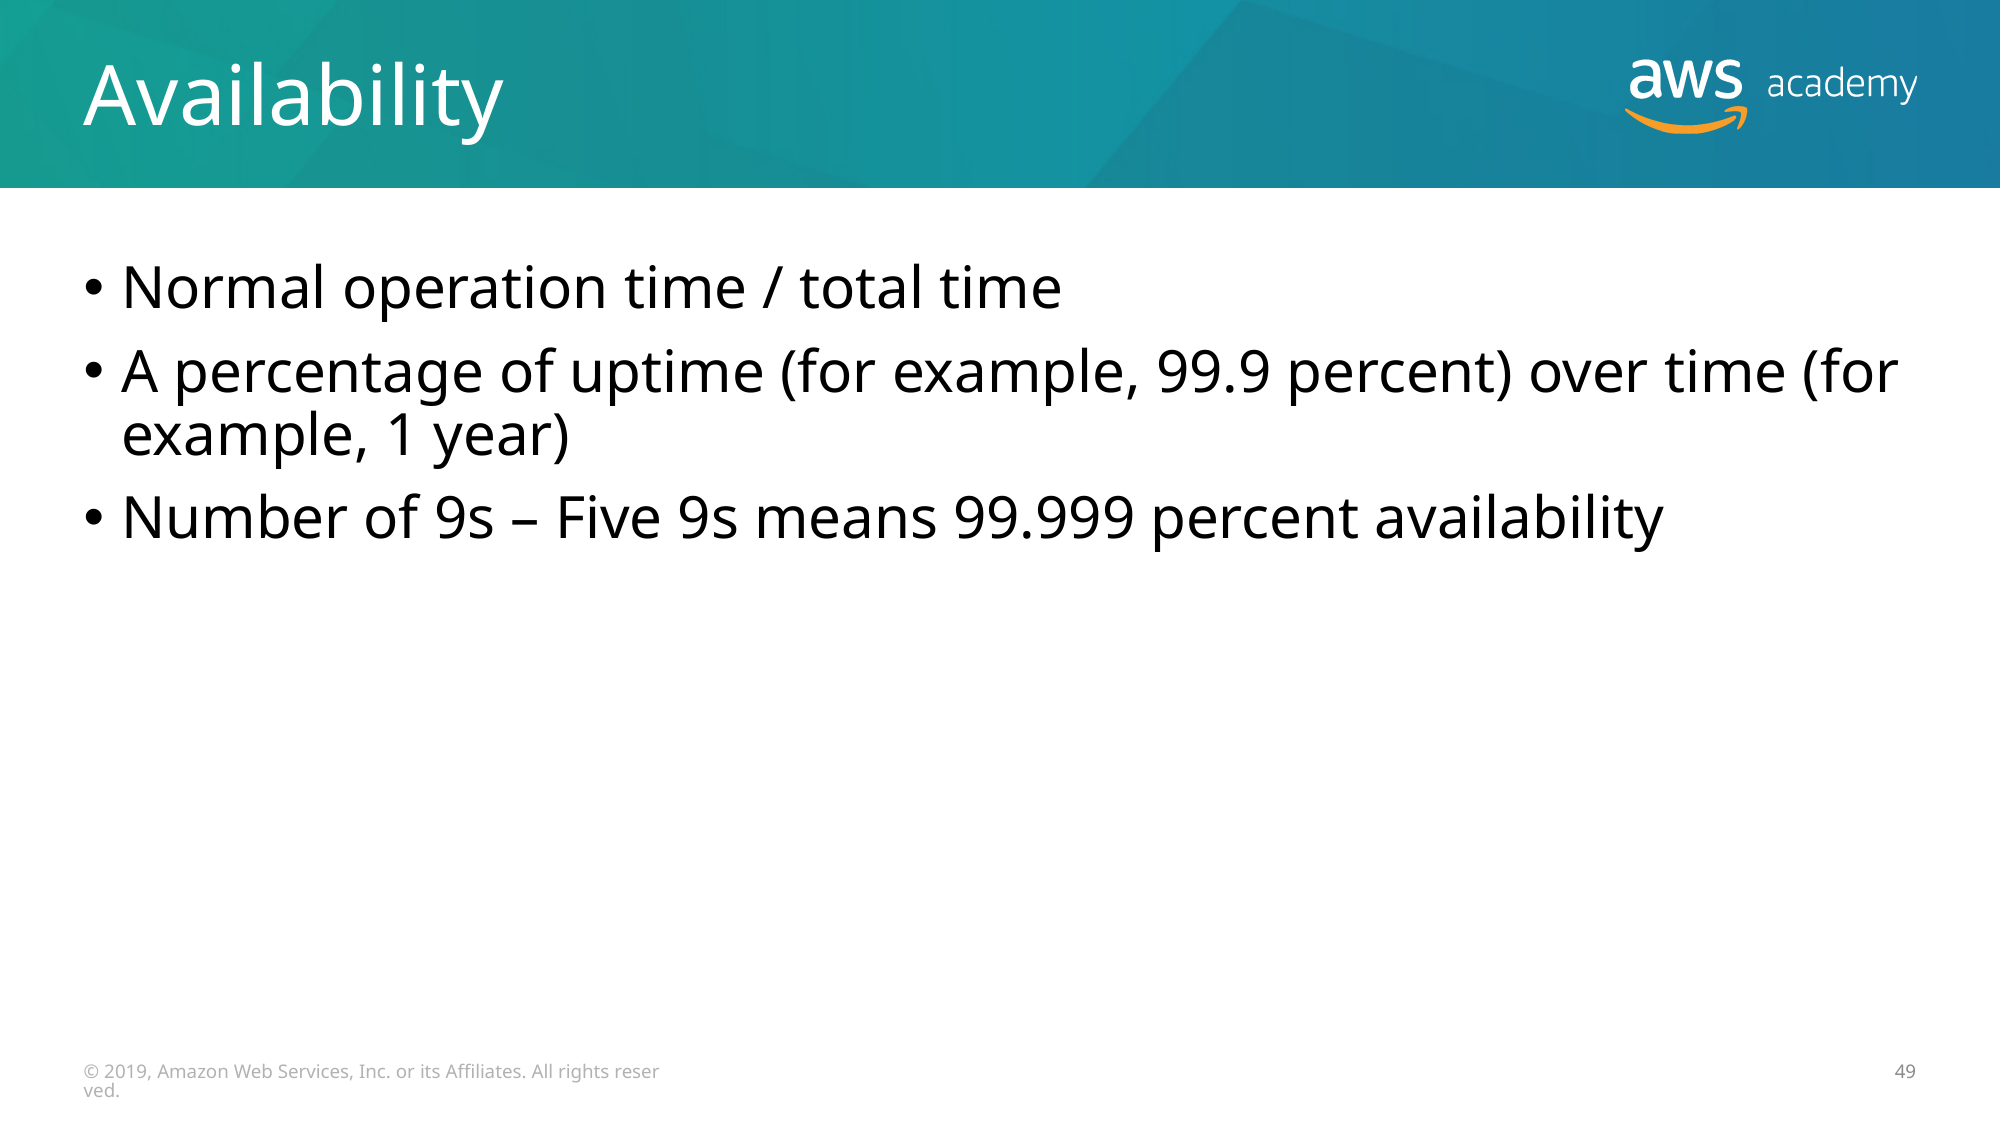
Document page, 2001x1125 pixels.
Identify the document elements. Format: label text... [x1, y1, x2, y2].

slide_number 49 [1481, 1042, 1932, 1103]
title Availability [68, 59, 1551, 138]
list Normal operation time / total time A percentage of uptime (for example, 99.9 percent) over time (for example, 1 year) Number of 9s – Five 9s means 99.999 percent availability [68, 250, 1932, 1014]
footer © 2019, Amazon Web Services, Inc. or its Affiliates. All rights reserved. [68, 1042, 682, 1103]
picture [0, 0, 2000, 188]
